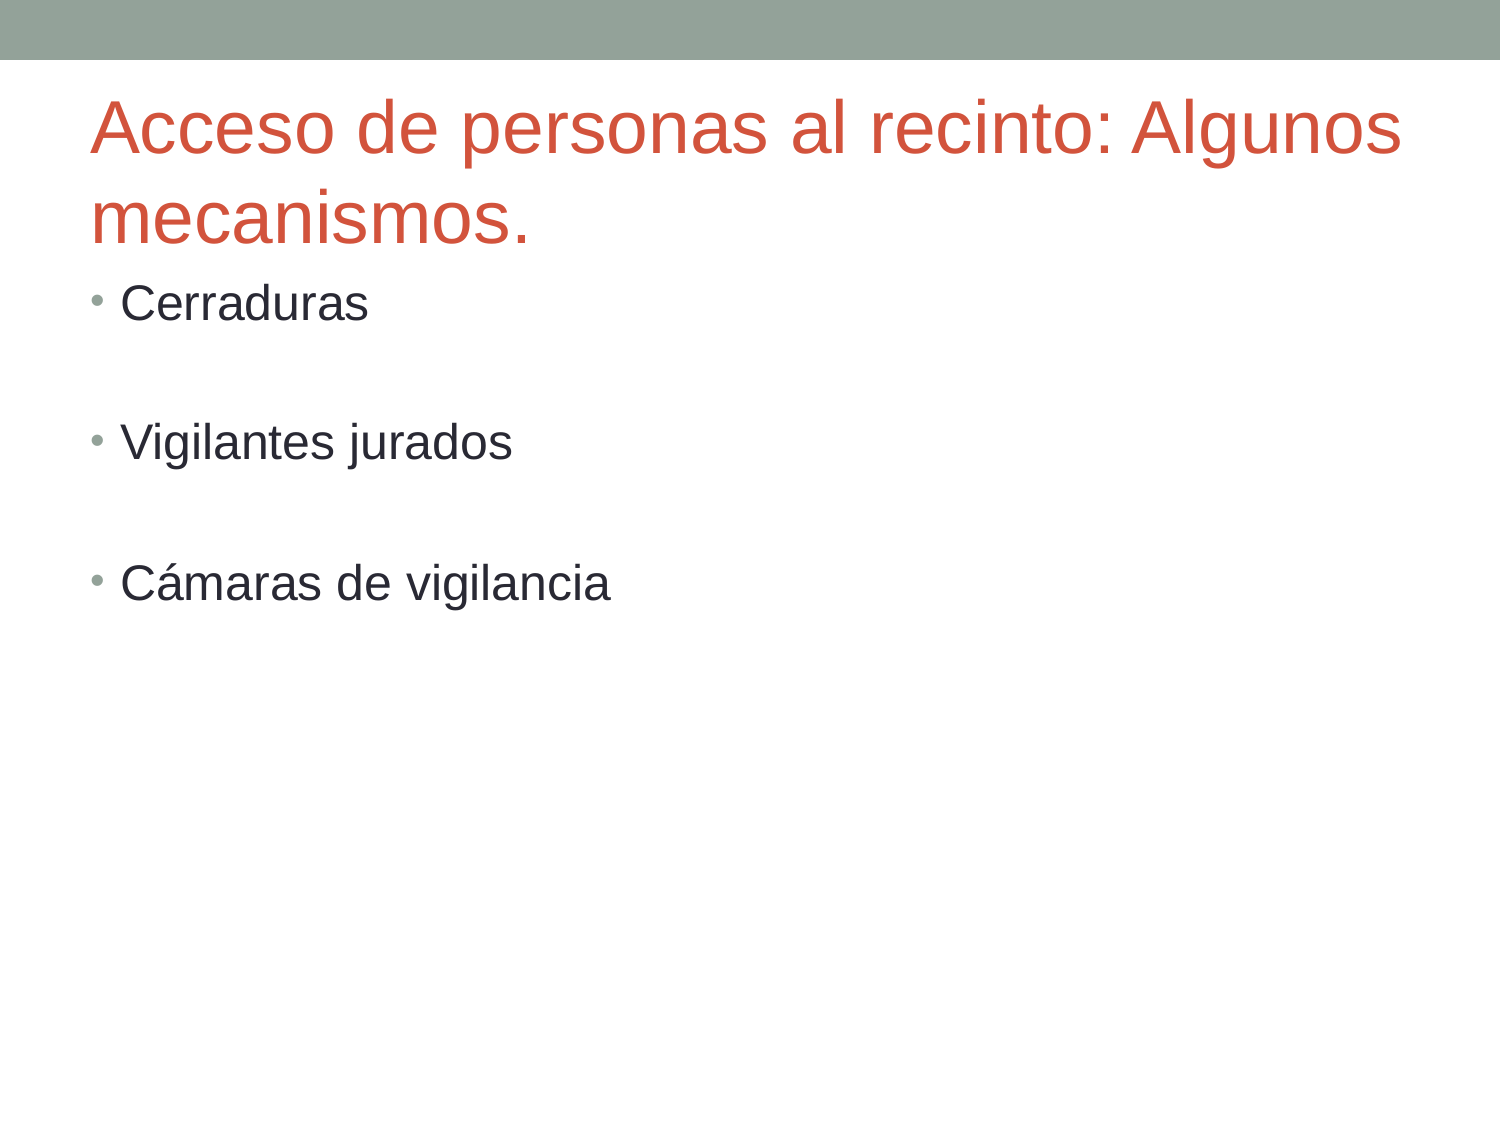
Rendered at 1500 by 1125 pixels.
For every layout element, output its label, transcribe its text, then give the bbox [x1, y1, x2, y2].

title Acceso de personas al recinto: Algunos mecanismos. [75, 87, 1425, 250]
list Cerraduras Vigilantes jurados Cámaras de vigilancia [75, 262, 1425, 1063]
